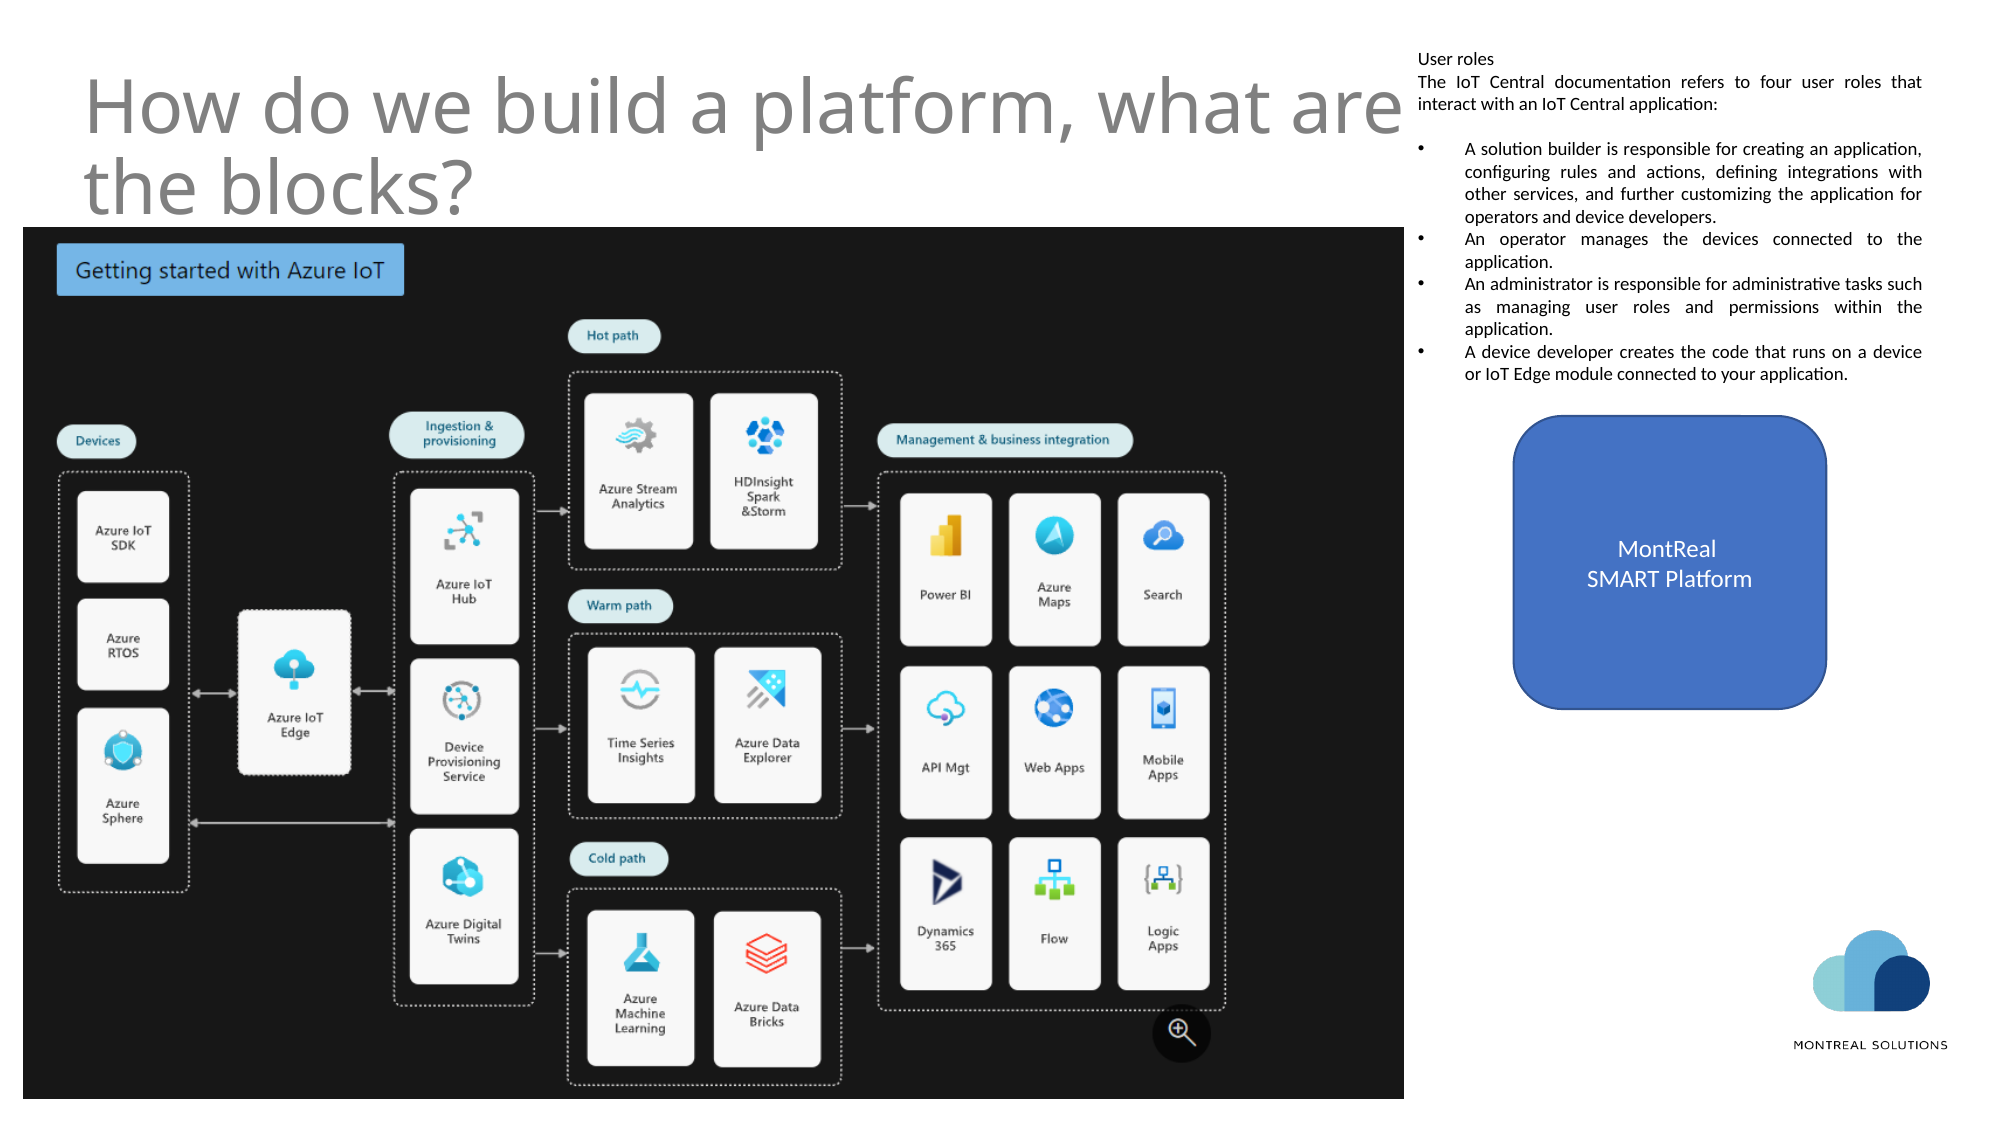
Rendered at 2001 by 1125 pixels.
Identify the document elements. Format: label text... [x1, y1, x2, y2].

text_box How do we build a platform, what are the blocks? [68, 61, 1449, 218]
picture [23, 227, 1404, 1099]
text_box User roles The IoT Central documentation refers to four user roles that interact with an IoT Central application: A solution builder is responsible for creating an application, configuring rules and actions, defining integrations with other services, and further customizing the application for operators and device developers. An operator manages the devices connected to the application. An administrator is responsible for administrative tasks such as managing user roles and permissions within the application. A device developer creates the code that runs on a device or IoT Edge module connected to your application. [1403, 39, 1937, 392]
text_box MontReal SMART Platform [1512, 414, 1828, 711]
picture [1765, 897, 1977, 1086]
